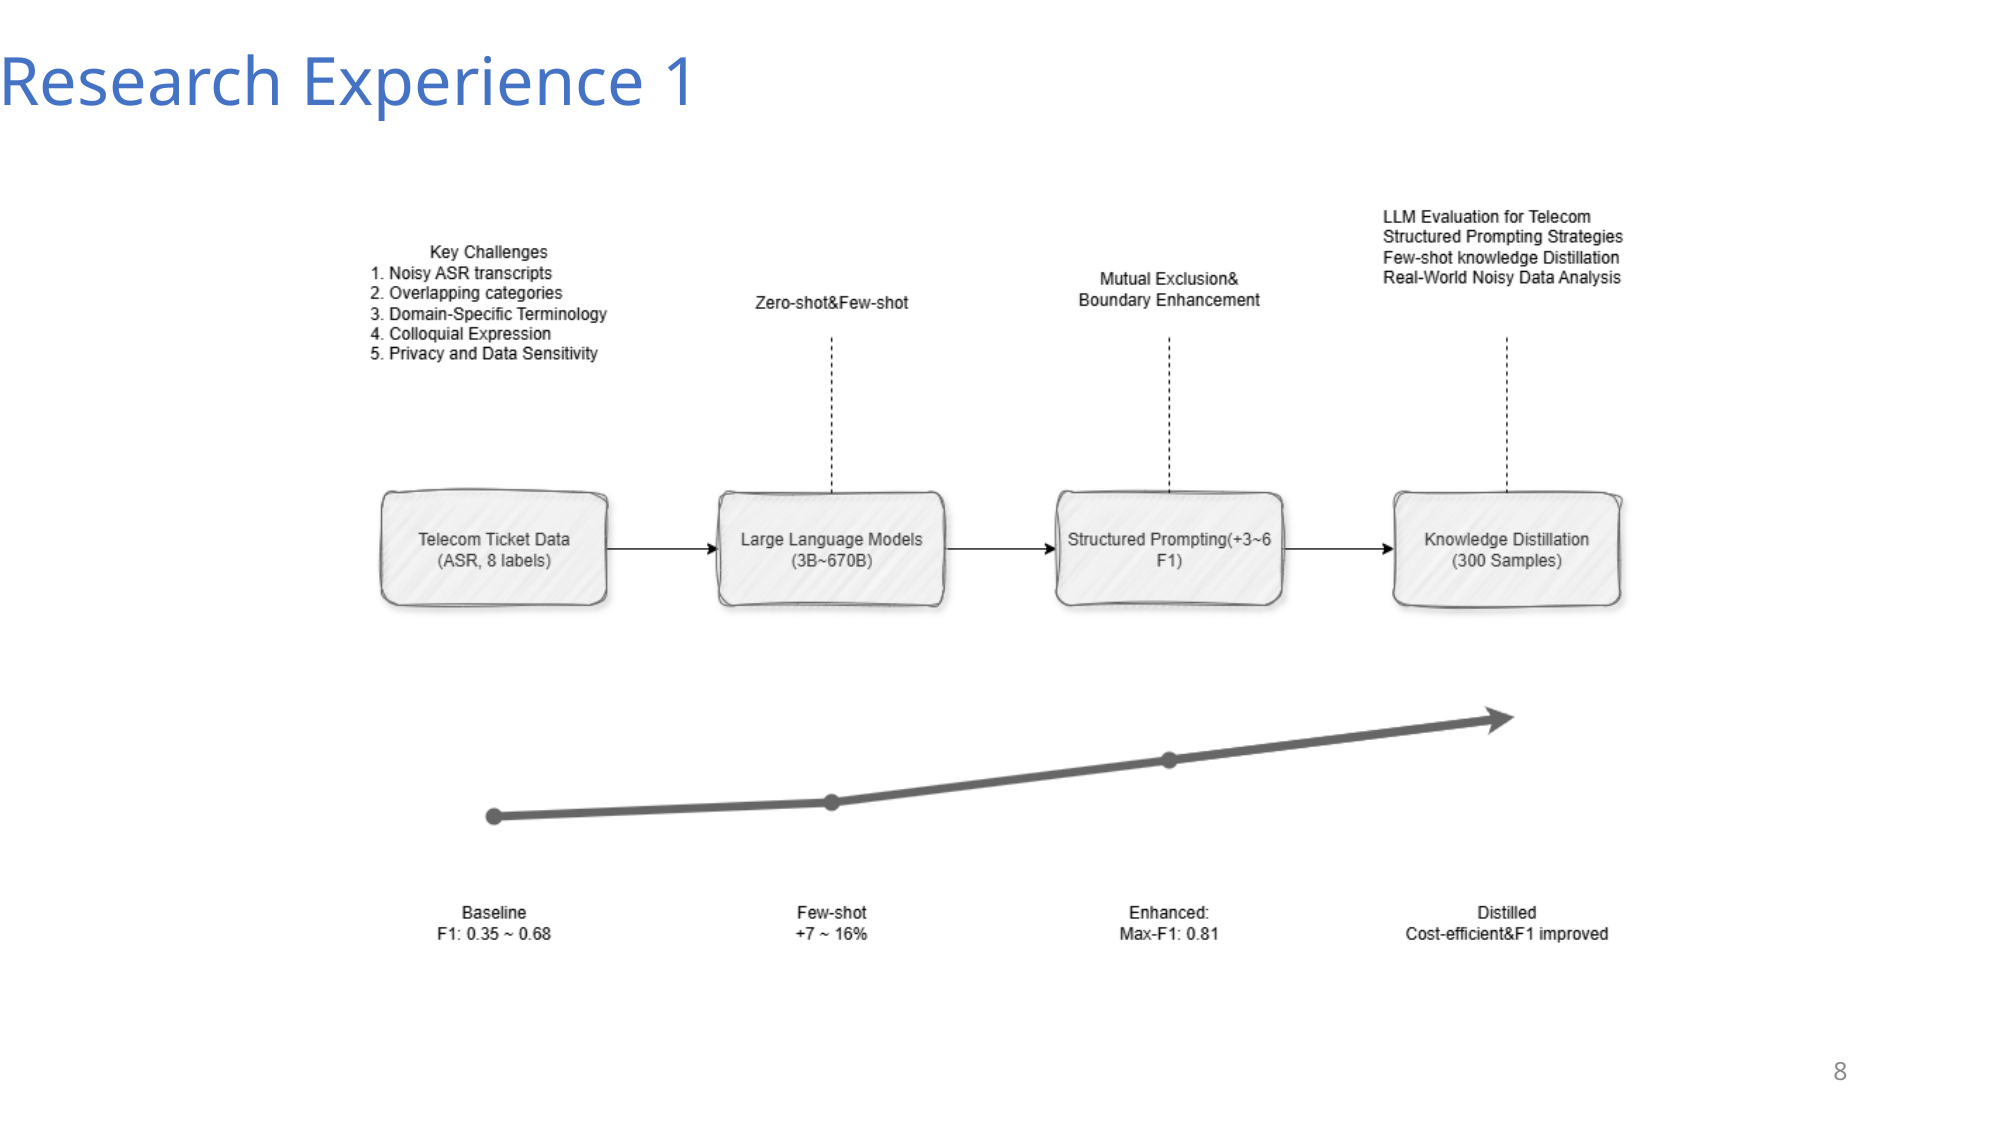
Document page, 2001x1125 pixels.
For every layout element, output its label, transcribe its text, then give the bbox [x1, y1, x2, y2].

text_box Research Experience 1 [0, 31, 717, 127]
picture [367, 154, 1633, 971]
slide_number 8 [1412, 1042, 1863, 1103]
